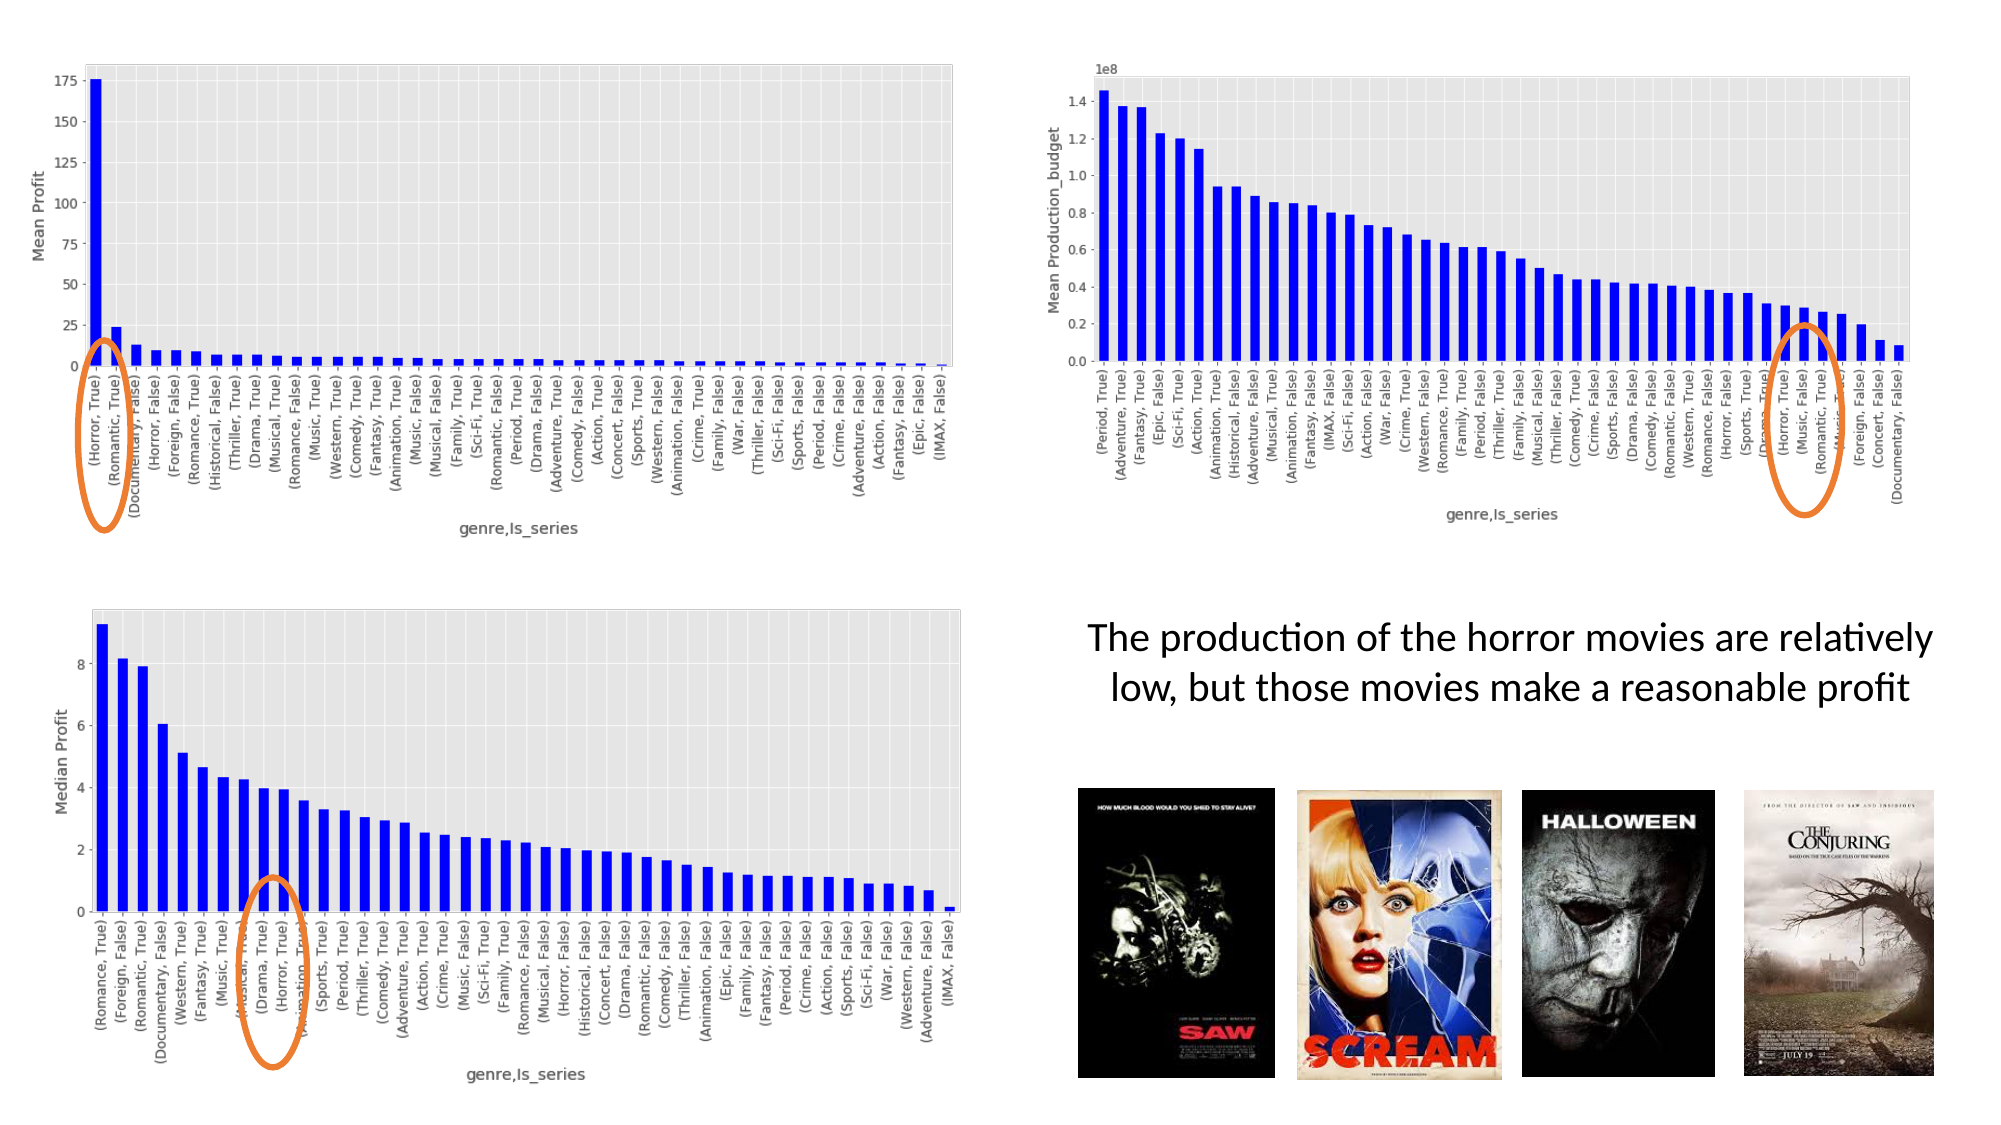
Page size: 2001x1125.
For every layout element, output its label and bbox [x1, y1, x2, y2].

text_box [25, 57, 959, 546]
text_box [48, 602, 967, 1091]
text_box [1070, 602, 1951, 1080]
text_box [1041, 56, 1915, 530]
